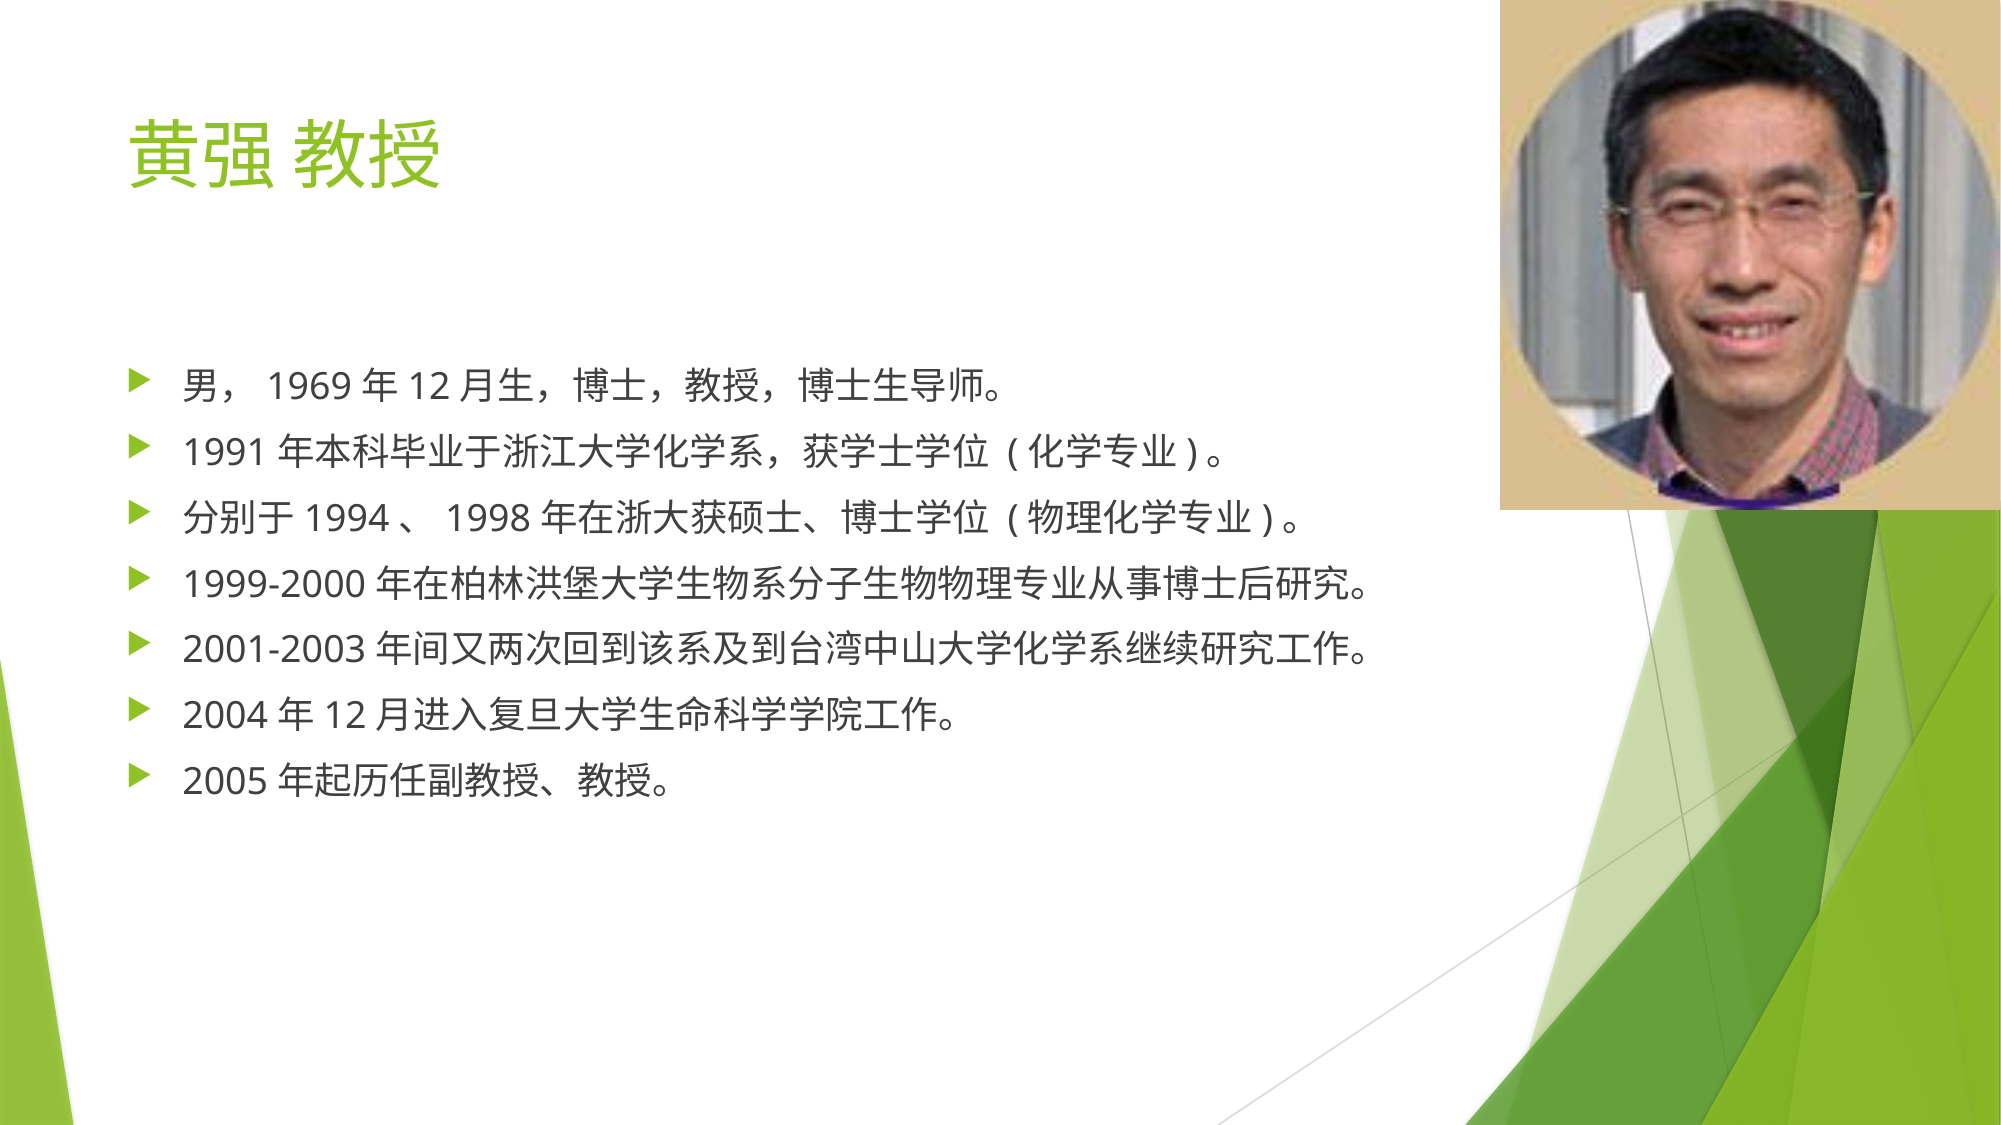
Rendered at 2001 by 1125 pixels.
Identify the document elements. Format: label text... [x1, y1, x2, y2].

picture [1499, 0, 2000, 510]
title 黄强 教授 [111, 99, 1494, 317]
list 男，1969年12月生，博士，教授，博士生导师。 1991年本科毕业于浙江大学化学系，获学士学位 (化学专业)。 分别于1994、1998年在浙大获硕士、博士学位 (物理化学专业)。 1999-2000年在柏林洪堡大学生物系分子生物物理专业从事博士后研究。 2001-2003年间又两次回到该系及到台湾中山大学化学系继续研究工作。 2004年12月进入复旦大学生命科学学院工作。 2005年起历任副教授、教授。 [111, 354, 1522, 992]
